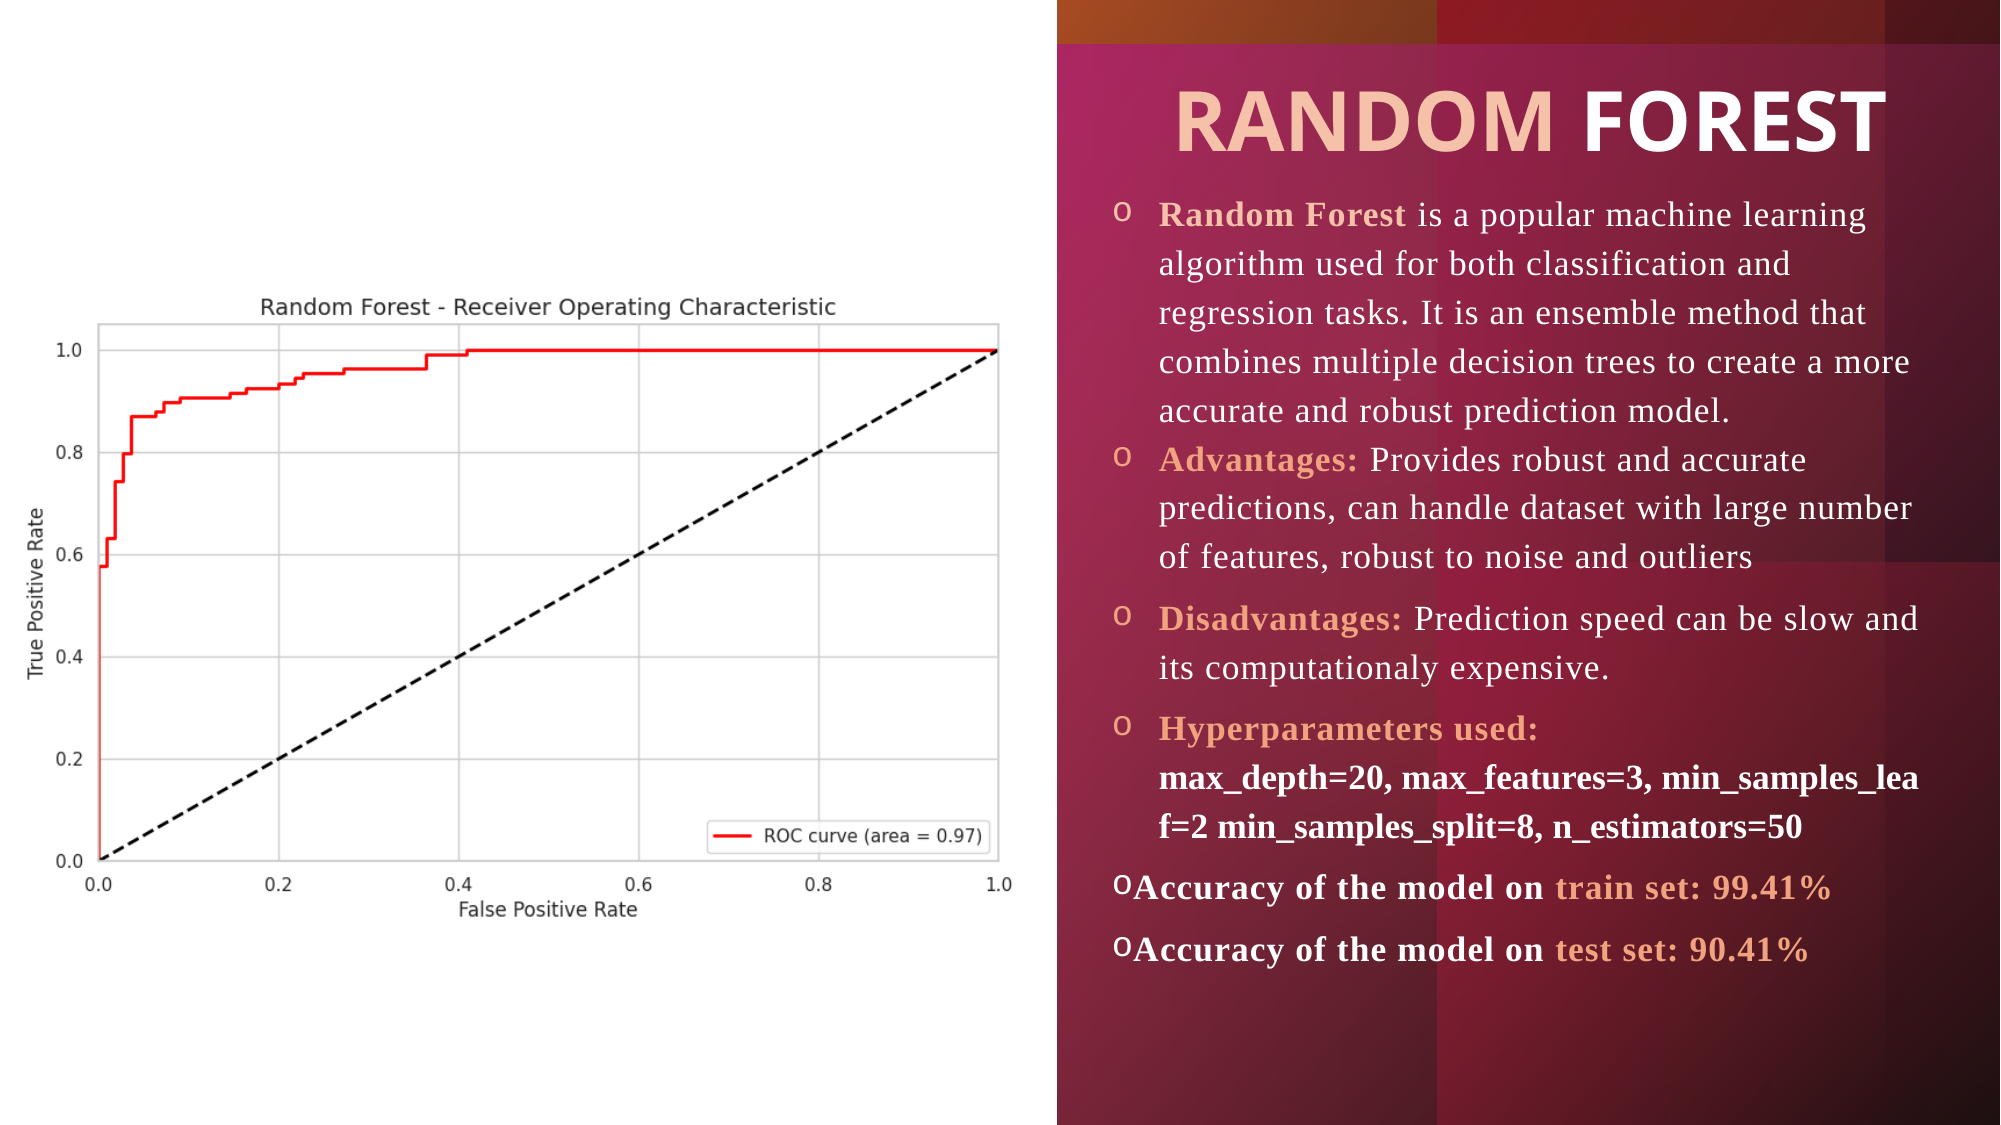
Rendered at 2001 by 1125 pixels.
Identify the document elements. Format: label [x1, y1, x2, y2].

picture [16, 286, 1024, 933]
text_box [0, 0, 2000, 1125]
